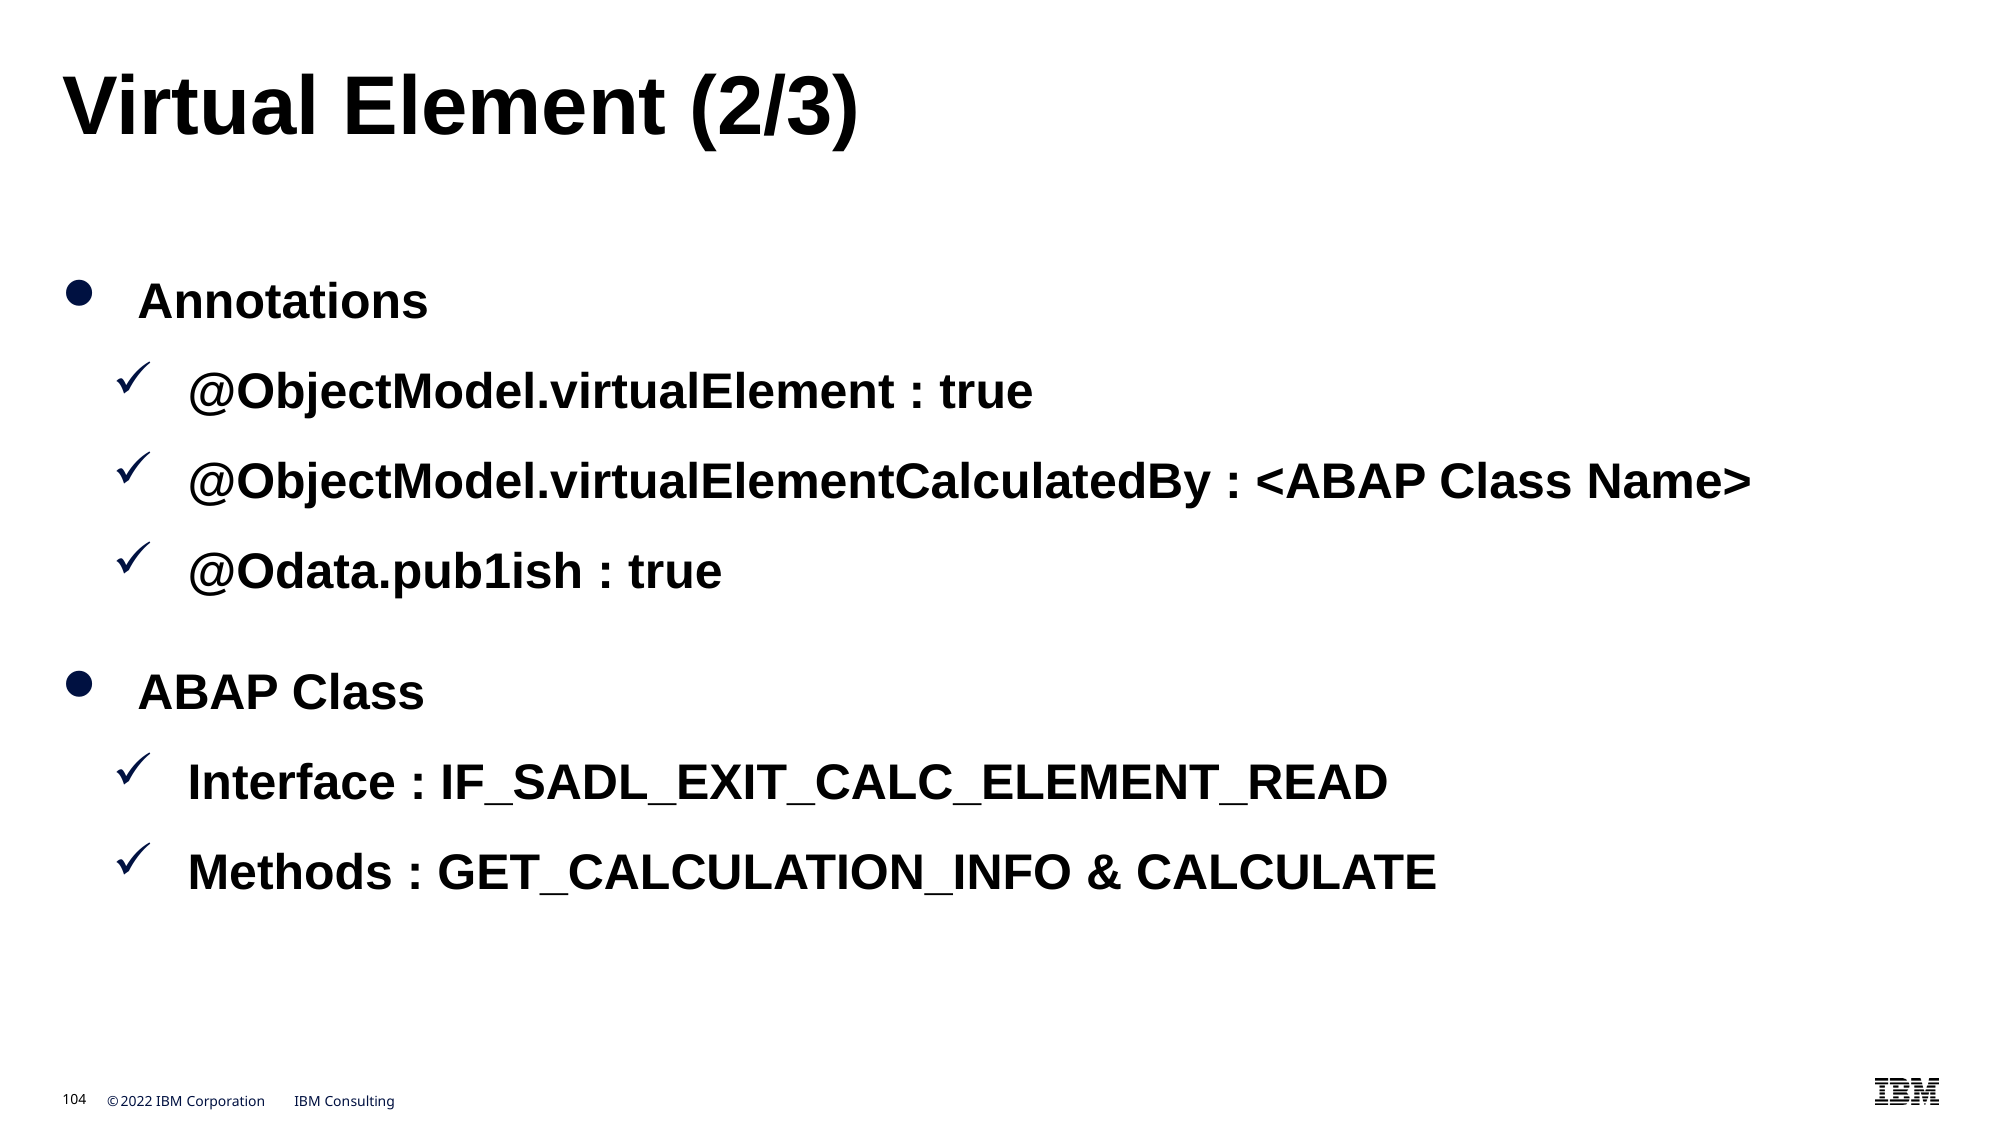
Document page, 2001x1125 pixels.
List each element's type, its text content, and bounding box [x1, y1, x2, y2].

title Virtual Element (2/3) [62, 62, 1904, 238]
picture [1875, 1078, 1939, 1105]
text_box Annotations @ObjectModel.virtualElement : true @ObjectModel.virtualElementCalculatedBy : <ABAP Class Name> @Odata.pub1ish : true ABAP Class Interface : IF_SADL_EXIT_CALC_ELEMENT_READ Methods : GET_CALCULATION_INFO & CALCULATE [62, 238, 1904, 1044]
